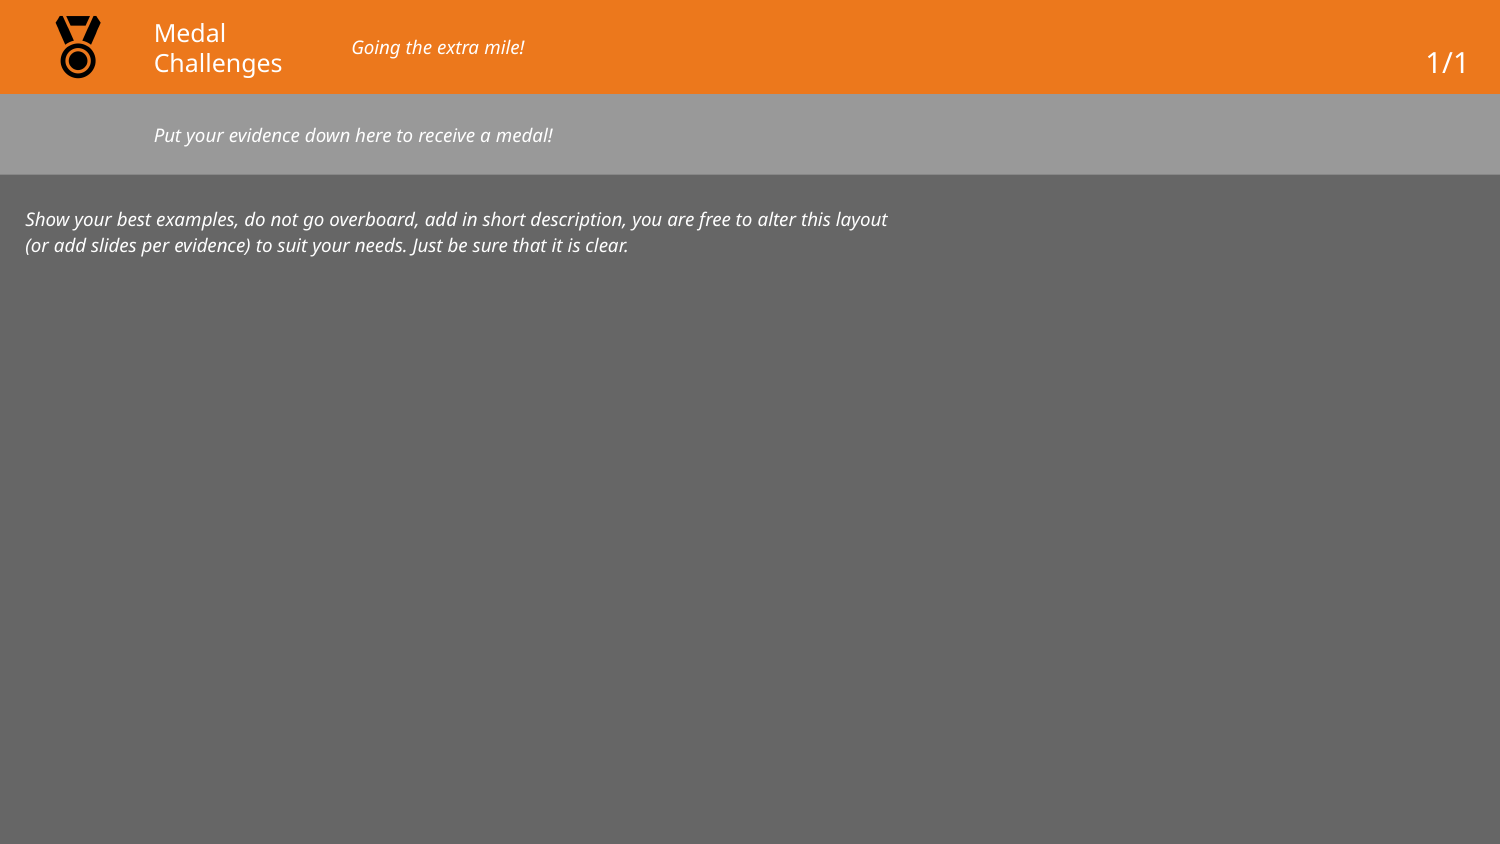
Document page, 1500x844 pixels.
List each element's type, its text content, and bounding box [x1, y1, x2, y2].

title Going the extra mile! [364, 0, 1027, 95]
list Show your best examples, do not go overboard, add in short description, you are free to alter this layout (or add slides per evidence) to suit your needs. Just be sure that it is clear. [10, 188, 911, 828]
title Put your evidence down here to receive a medal! [138, 94, 1339, 176]
title 1/1 [1159, 0, 1485, 95]
picture [40, 9, 116, 86]
title Medal Challenges [138, 0, 364, 95]
